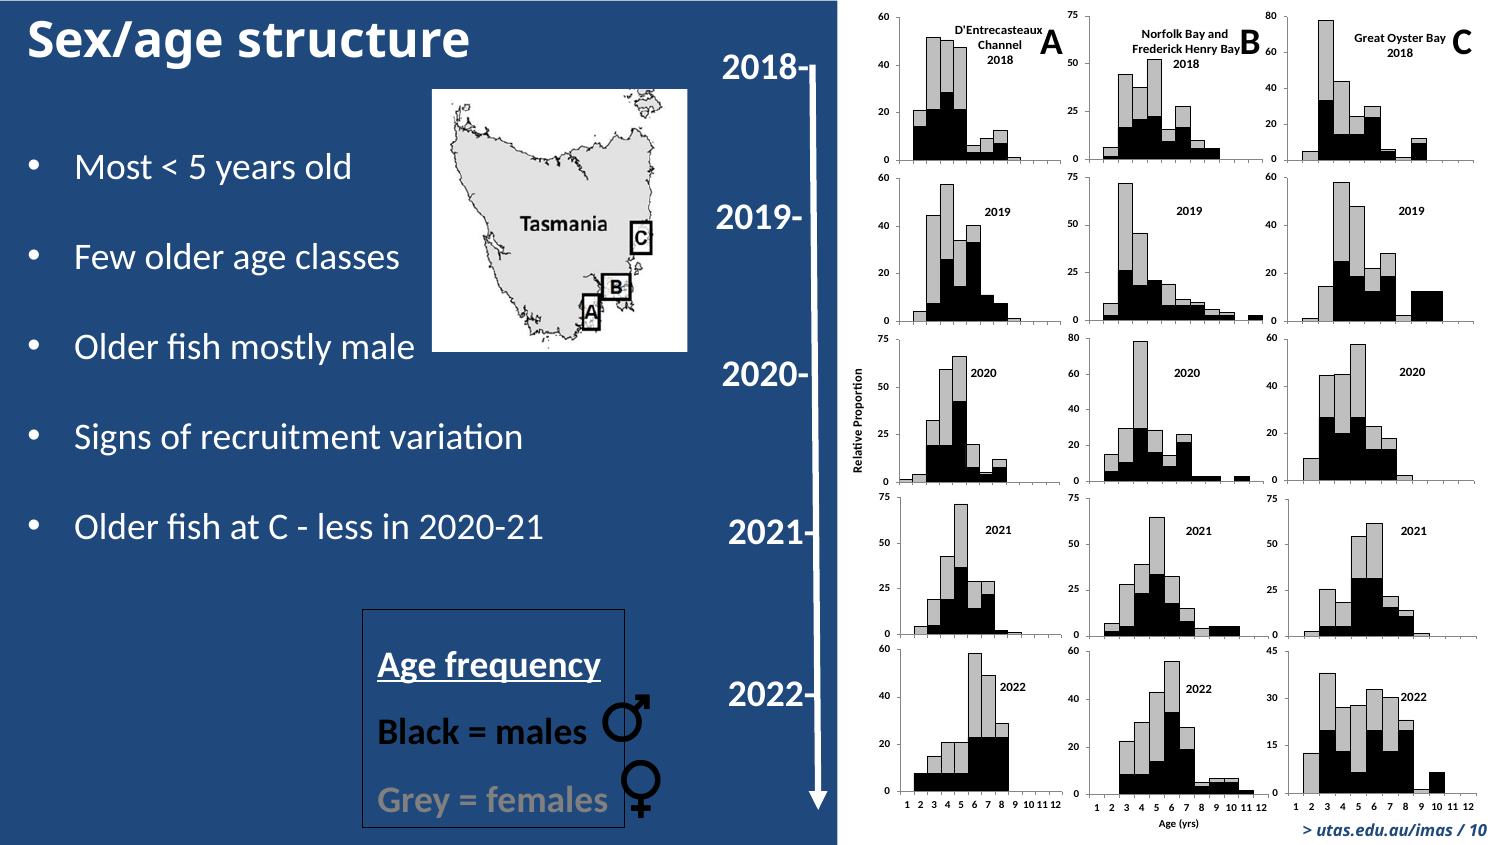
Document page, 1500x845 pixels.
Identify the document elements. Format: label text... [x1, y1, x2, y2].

picture [599, 688, 652, 748]
text_box 2019- [700, 184, 807, 245]
text_box Sex/age structure [12, 0, 767, 112]
text_box 2021- [713, 499, 807, 559]
text_box 2022- [713, 661, 807, 722]
text_box 2022- [823, 661, 831, 722]
picture [620, 759, 663, 820]
text_box Most < 5 years old Few older age classes Older fish mostly male Signs of recruitment variation Older fish at C - less in 2020-21 [12, 134, 725, 723]
text_box 2018- [706, 34, 825, 95]
text_box 2020- [706, 341, 807, 447]
picture [431, 89, 688, 352]
text_box 2021- [823, 499, 831, 559]
picture [837, 6, 1488, 845]
text_box Age frequency Black = males Grey = females [362, 609, 625, 828]
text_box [812, 64, 819, 811]
text_box [835, 0, 1500, 845]
